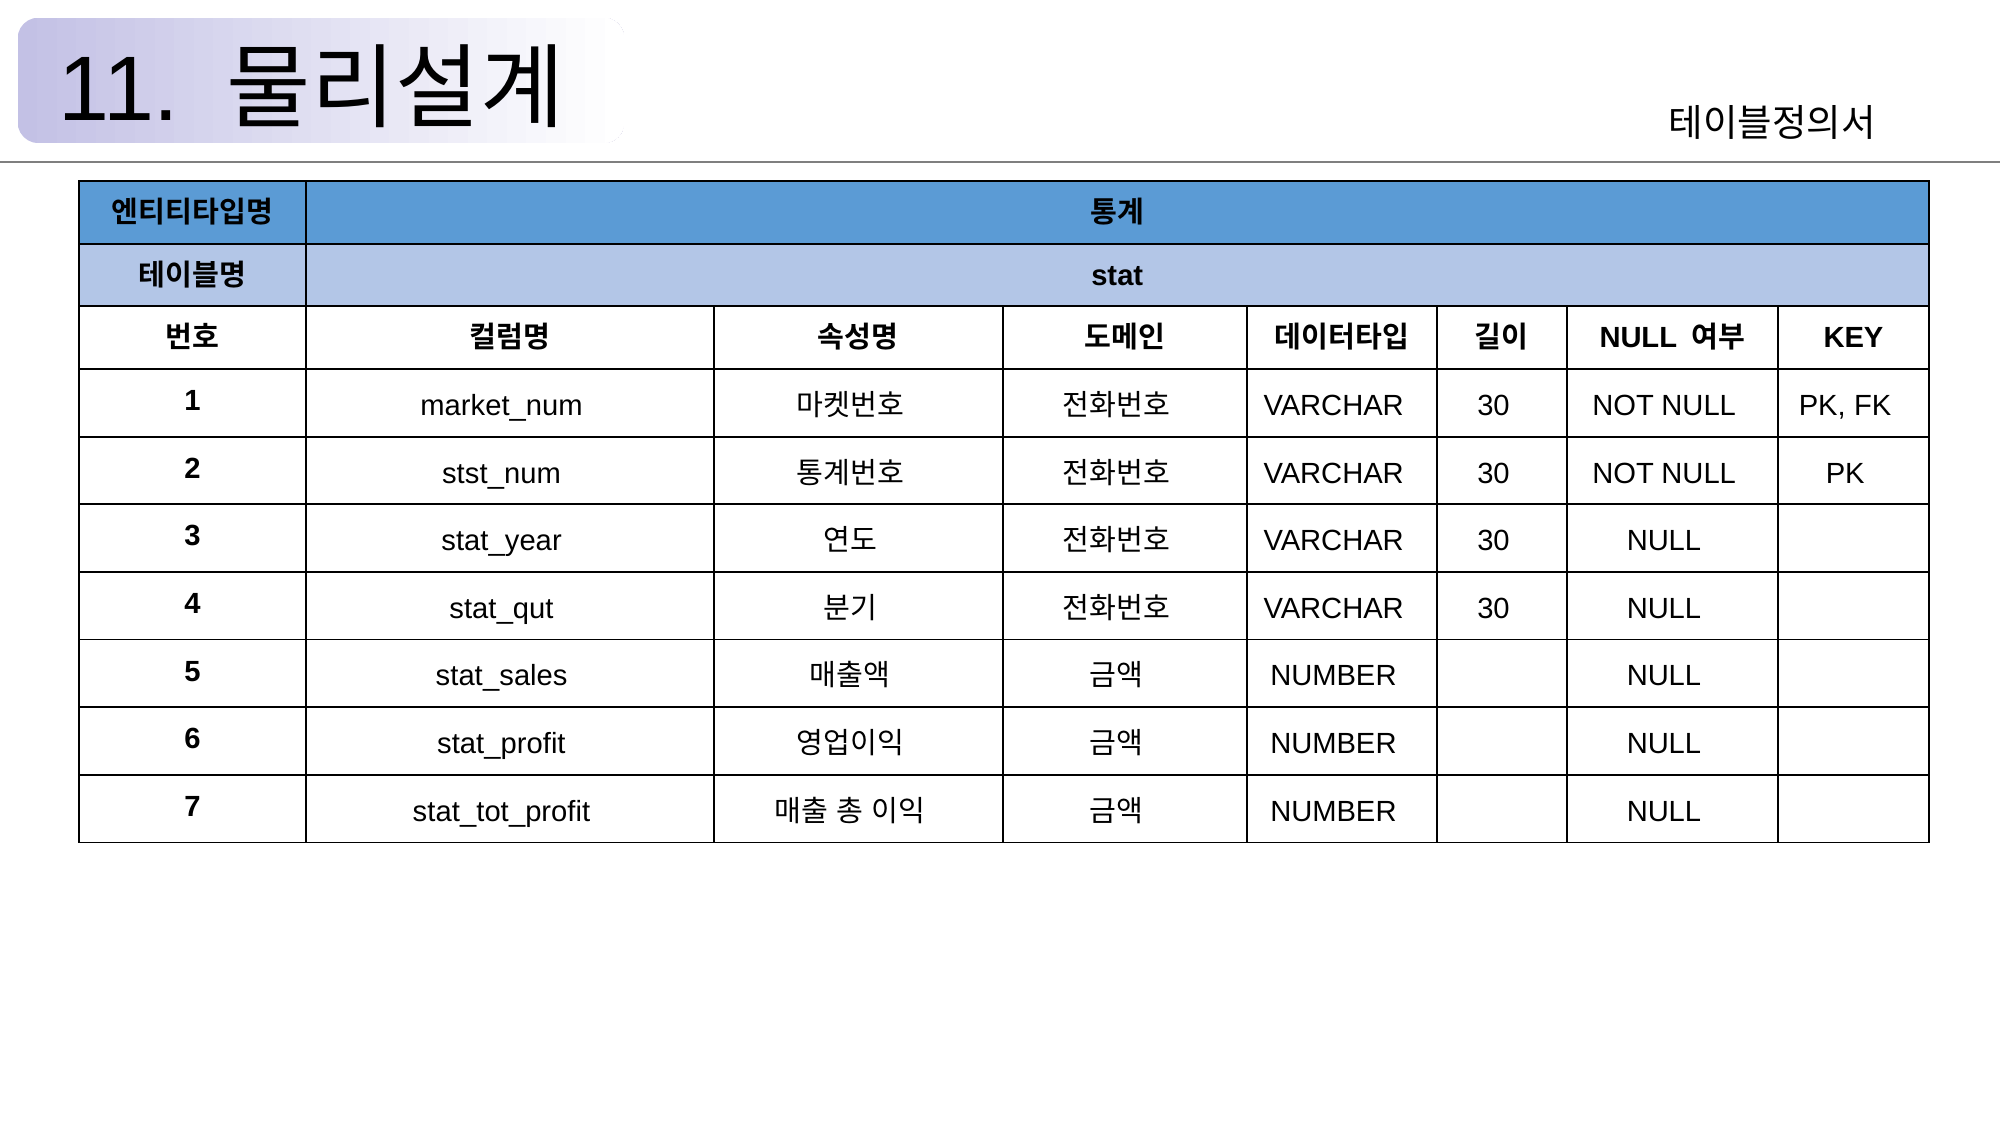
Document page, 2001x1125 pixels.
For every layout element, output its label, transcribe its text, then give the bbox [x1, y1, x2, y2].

table_cell VARCHAR [1248, 505, 1436, 571]
table_cell 5 [80, 640, 305, 706]
table_cell [1779, 505, 1928, 571]
table_cell 매출 총 이익 [715, 776, 1002, 842]
table_cell 마켓번호 [715, 370, 1002, 436]
text_box 11. 물리설계 [43, 0, 1769, 161]
table_cell 테이블명 [80, 245, 305, 305]
table_cell VARCHAR [1248, 370, 1436, 436]
table_cell 번호 [80, 307, 305, 368]
table_cell stat [307, 245, 1928, 305]
table_cell [1779, 708, 1928, 774]
table_header 통계 [307, 182, 1928, 243]
table_cell [1438, 708, 1566, 774]
table_cell 데이터타입 [1248, 307, 1436, 368]
table_cell VARCHAR [1248, 573, 1436, 639]
table_cell stat_profit [307, 708, 713, 774]
text_box 11. 물리설계 [43, 173, 1769, 200]
table_cell 30 [1438, 438, 1566, 503]
table_cell KEY [1779, 307, 1928, 368]
table_cell 통계번호 [715, 438, 1002, 503]
table_cell stat_qut [307, 573, 713, 639]
table_cell NULL [1568, 505, 1777, 571]
table_cell PK [1779, 438, 1928, 503]
table_cell NULL 여부 [1568, 307, 1777, 368]
table_cell NUMBER [1248, 640, 1436, 706]
table_cell NULL [1568, 640, 1777, 706]
table_cell market_num [307, 370, 713, 436]
table_cell NULL [1568, 708, 1777, 774]
table_cell 30 [1438, 505, 1566, 571]
table_cell NULL [1568, 776, 1777, 842]
table_cell 금액 [1004, 776, 1246, 842]
table_cell NUMBER [1248, 776, 1436, 842]
table_cell 컬럼명 [307, 307, 713, 368]
table_cell [1779, 573, 1928, 639]
table_cell 금액 [1004, 708, 1246, 774]
table_cell NOT NULL [1568, 370, 1777, 436]
table_cell 영업이익 [715, 708, 1002, 774]
table_cell 1 [80, 370, 305, 436]
table_cell 7 [80, 776, 305, 842]
table_cell 매출액 [715, 640, 1002, 706]
table_cell NUMBER [1248, 708, 1436, 774]
table_cell 금액 [1004, 640, 1246, 706]
table_cell 도메인 [1004, 307, 1246, 368]
table_cell stat_sales [307, 640, 713, 706]
table_cell 30 [1438, 573, 1566, 639]
table_cell 속성명 [715, 307, 1002, 368]
table_header 엔티티타입명 [80, 182, 305, 243]
table_cell 4 [80, 573, 305, 639]
table_cell NOT NULL [1568, 438, 1777, 503]
table_cell [1779, 640, 1928, 706]
table_cell 전화번호 [1004, 370, 1246, 436]
table_cell 30 [1438, 370, 1566, 436]
table_cell [1779, 776, 1928, 842]
table_cell 6 [80, 708, 305, 774]
table_cell stat_tot_profit [307, 776, 713, 842]
table_cell 2 [80, 438, 305, 503]
table_cell NULL [1568, 573, 1777, 639]
table_cell VARCHAR [1248, 438, 1436, 503]
text_box 테이블정의서 [1653, 91, 2000, 152]
table_cell 분기 [715, 573, 1002, 639]
table_cell stst_num [307, 438, 713, 503]
table_cell [1438, 776, 1566, 842]
table_cell 전화번호 [1004, 438, 1246, 503]
table_cell 전화번호 [1004, 505, 1246, 571]
table_cell [1438, 640, 1566, 706]
table_cell 연도 [715, 505, 1002, 571]
table_cell 3 [80, 505, 305, 571]
text_box [17, 17, 43, 144]
table_cell PK, FK [1779, 370, 1928, 436]
table_cell stat_year [307, 505, 713, 571]
table_cell 전화번호 [1004, 573, 1246, 639]
table_cell 길이 [1438, 307, 1566, 368]
